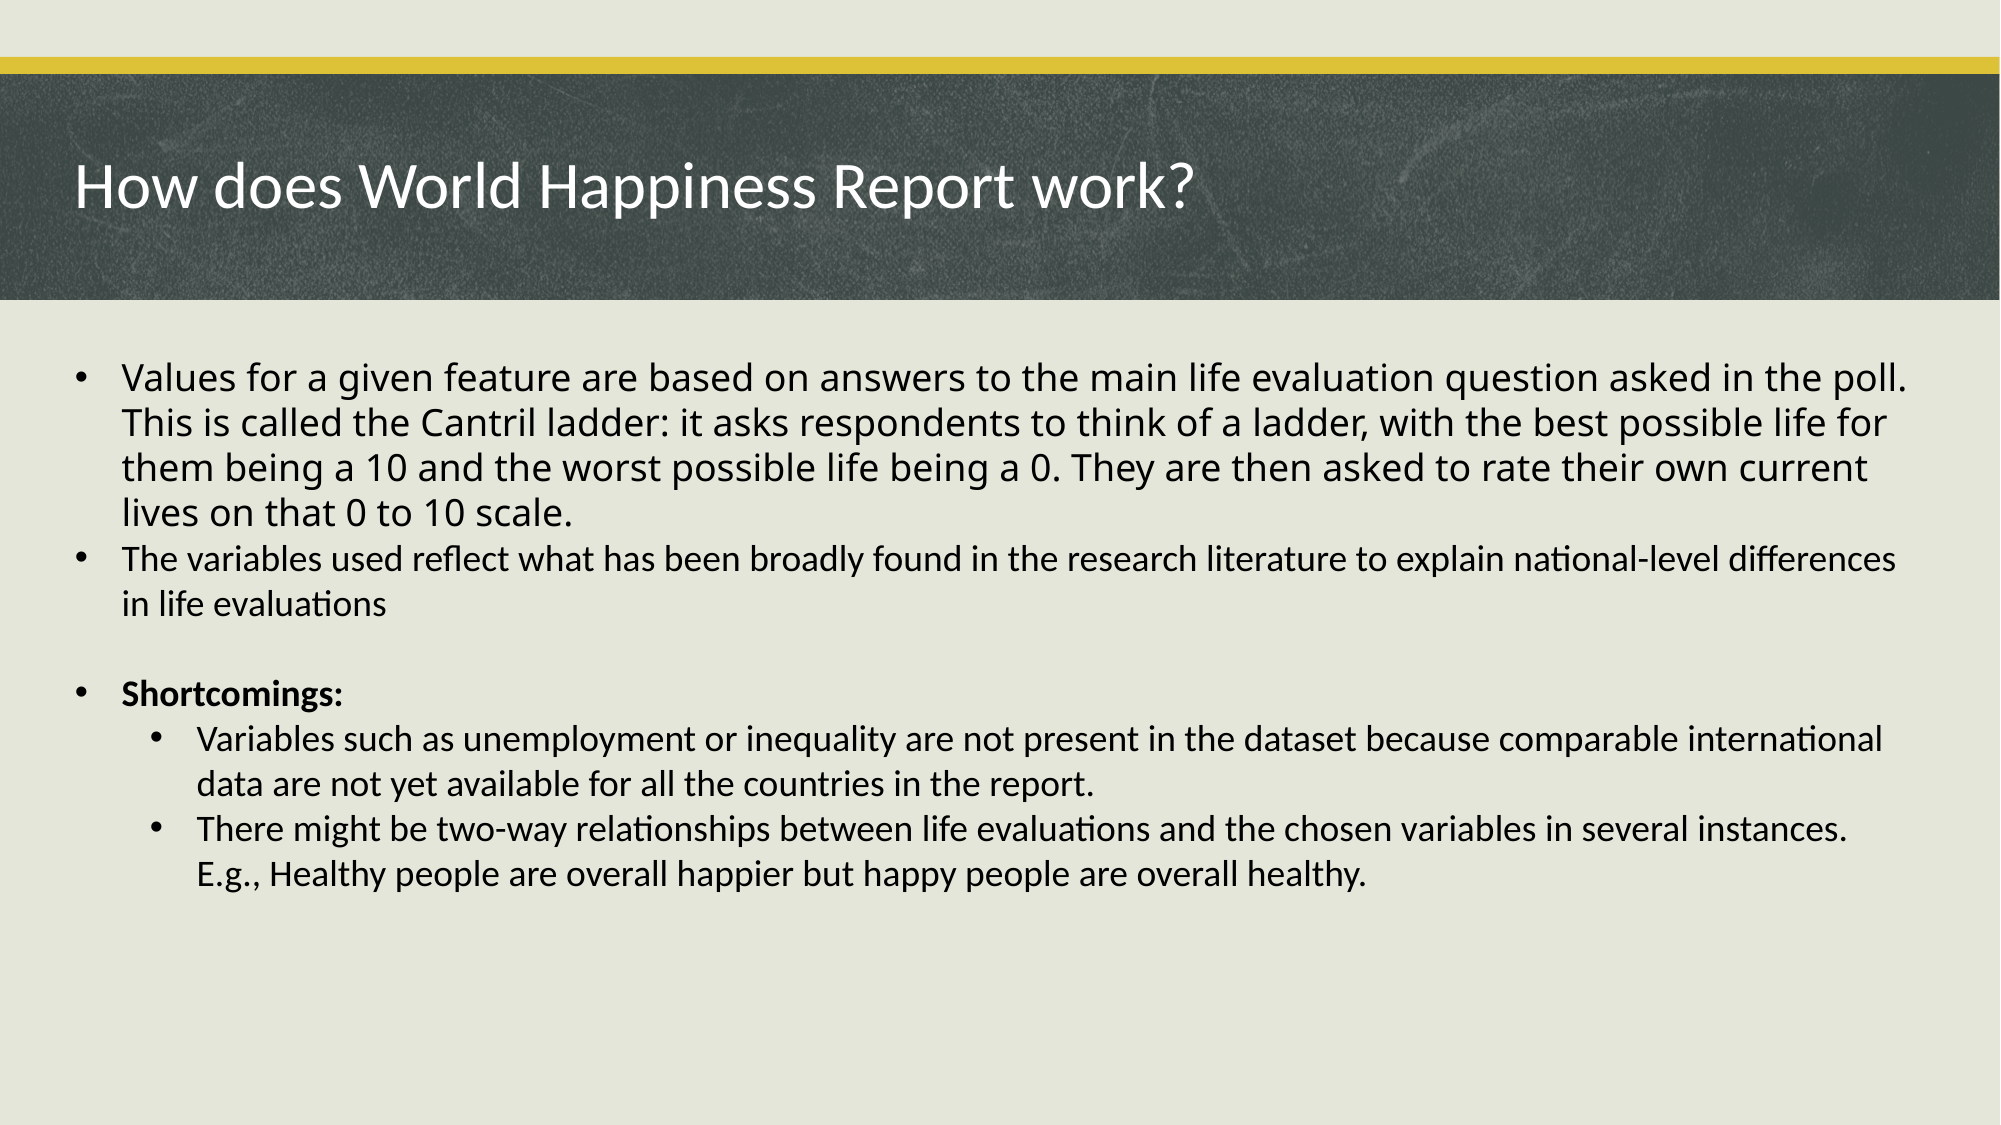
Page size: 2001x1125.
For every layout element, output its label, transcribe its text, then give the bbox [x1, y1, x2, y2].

text_box Values for a given feature are based on answers to the main life evaluation question asked in the poll. This is called the Cantril ladder: it asks respondents to think of a ladder, with the best possible life for them being a 10 and the worst possible life being a 0. They are then asked to rate their own current lives on that 0 to 10 scale. The variables used reflect what has been broadly found in the research literature to explain national-level differences in life evaluations Shortcomings: Variables such as unemployment or inequality are not present in the dataset because comparable international data are not yet available for all the countries in the report. There might be two-way relationships between life evaluations and the chosen variables in several instances. E.g., Healthy people are overall happier but happy people are overall healthy. [59, 346, 1932, 992]
picture [0, 74, 2000, 300]
text_box How does World Happiness Report work? [60, 134, 1884, 230]
